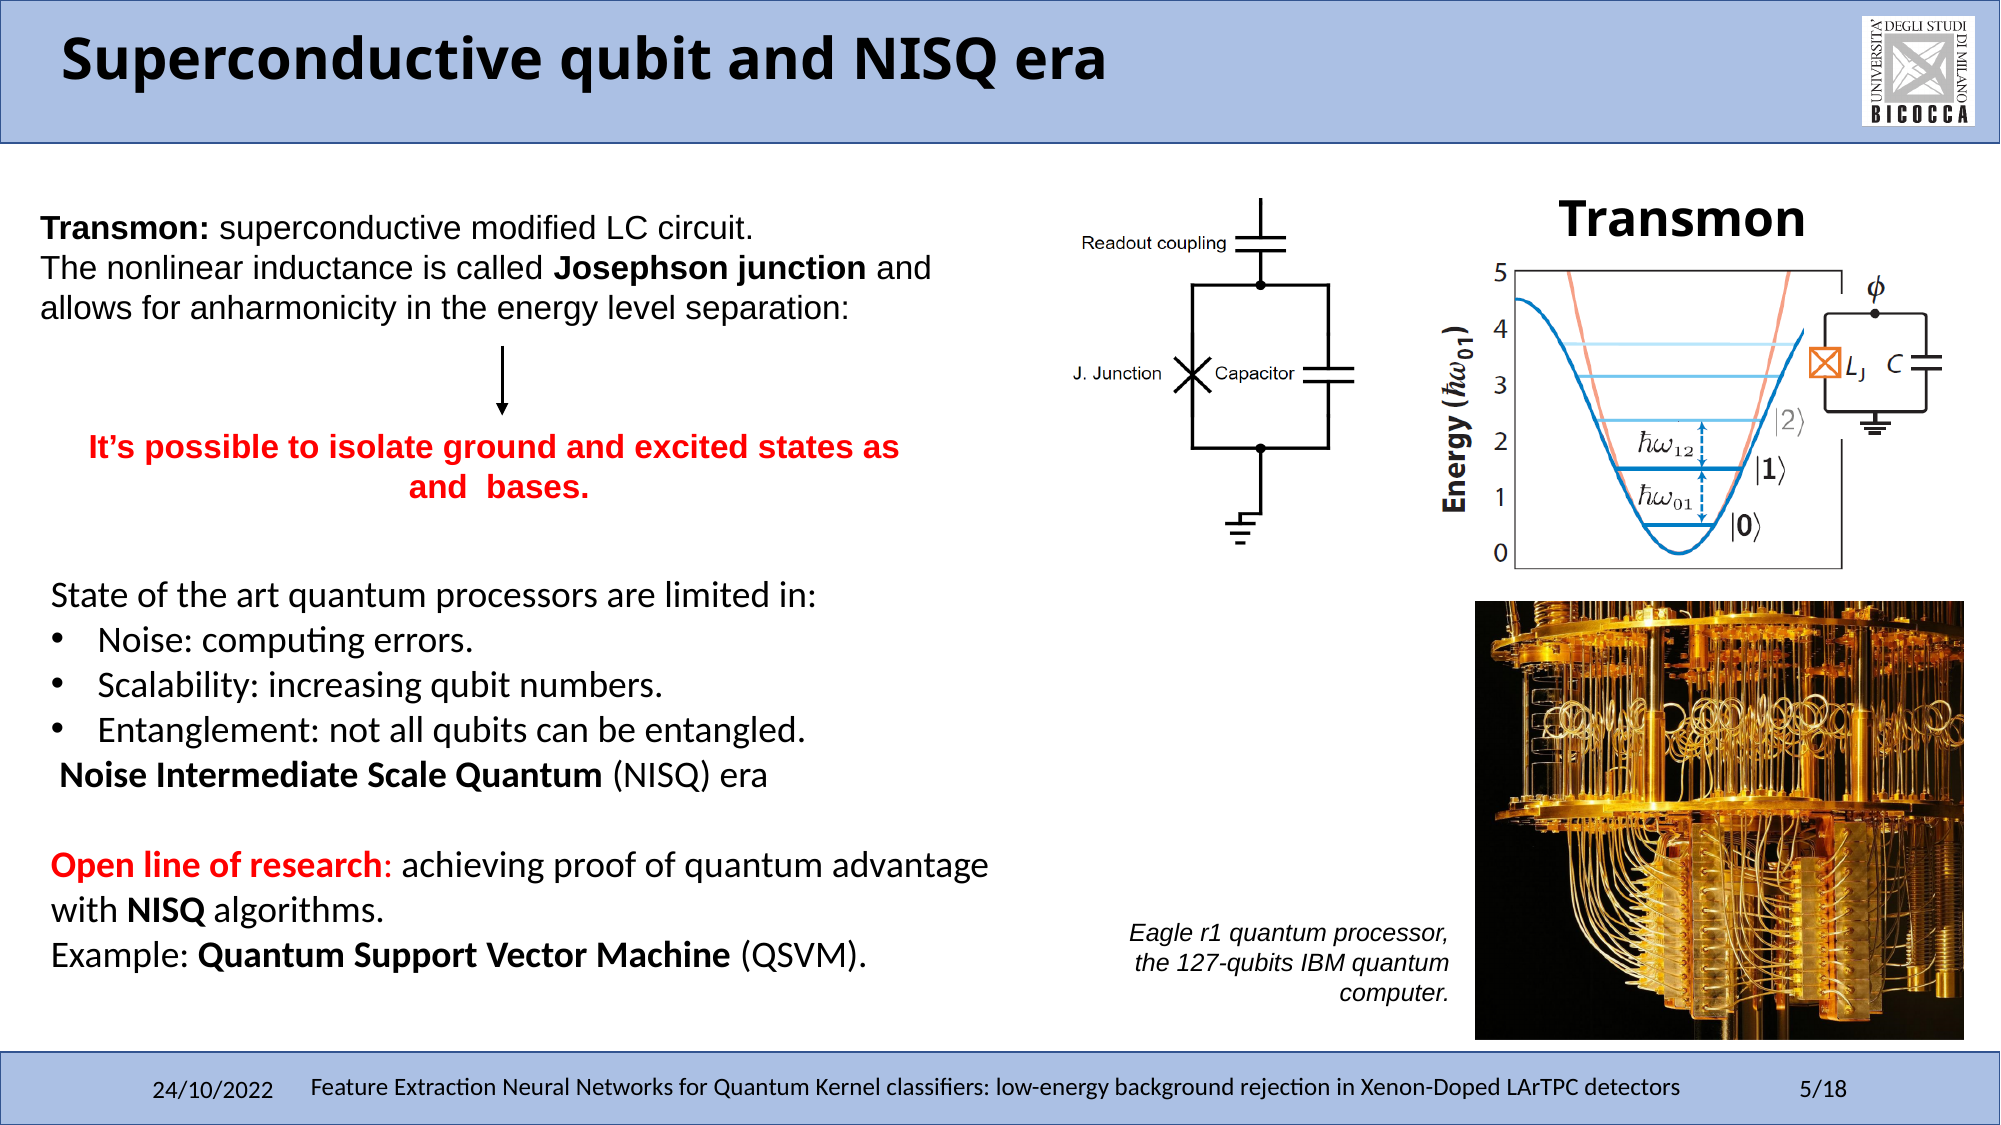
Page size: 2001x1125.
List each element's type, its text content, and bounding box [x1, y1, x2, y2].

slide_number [137, 1058, 588, 1119]
text_box [0, 1051, 2000, 1125]
text_box Transmon [1525, 166, 1842, 256]
picture [1432, 256, 1961, 575]
picture [1475, 601, 1964, 1040]
picture [1862, 16, 1975, 127]
text_box Eagle r1 quantum processor, the 127-qubits IBM quantum computer. [1106, 896, 1471, 1027]
picture [1063, 198, 1357, 546]
footer Feature Extraction Neural Networks for Quantum Kernel classifiers: low-energy background rejection in Xenon-Doped LArTPC detectors ​ [256, 1055, 1744, 1115]
title Superconductive qubit and NISQ era [46, 14, 1726, 109]
text_box [0, 0, 2000, 144]
text_box Transmon: superconductive modified LC circuit. The nonlinear inductance is called Josephson junction and allows for anharmonicity in the energy level separation: [20, 186, 1017, 346]
slide_number 5/18 [1412, 1057, 1863, 1118]
